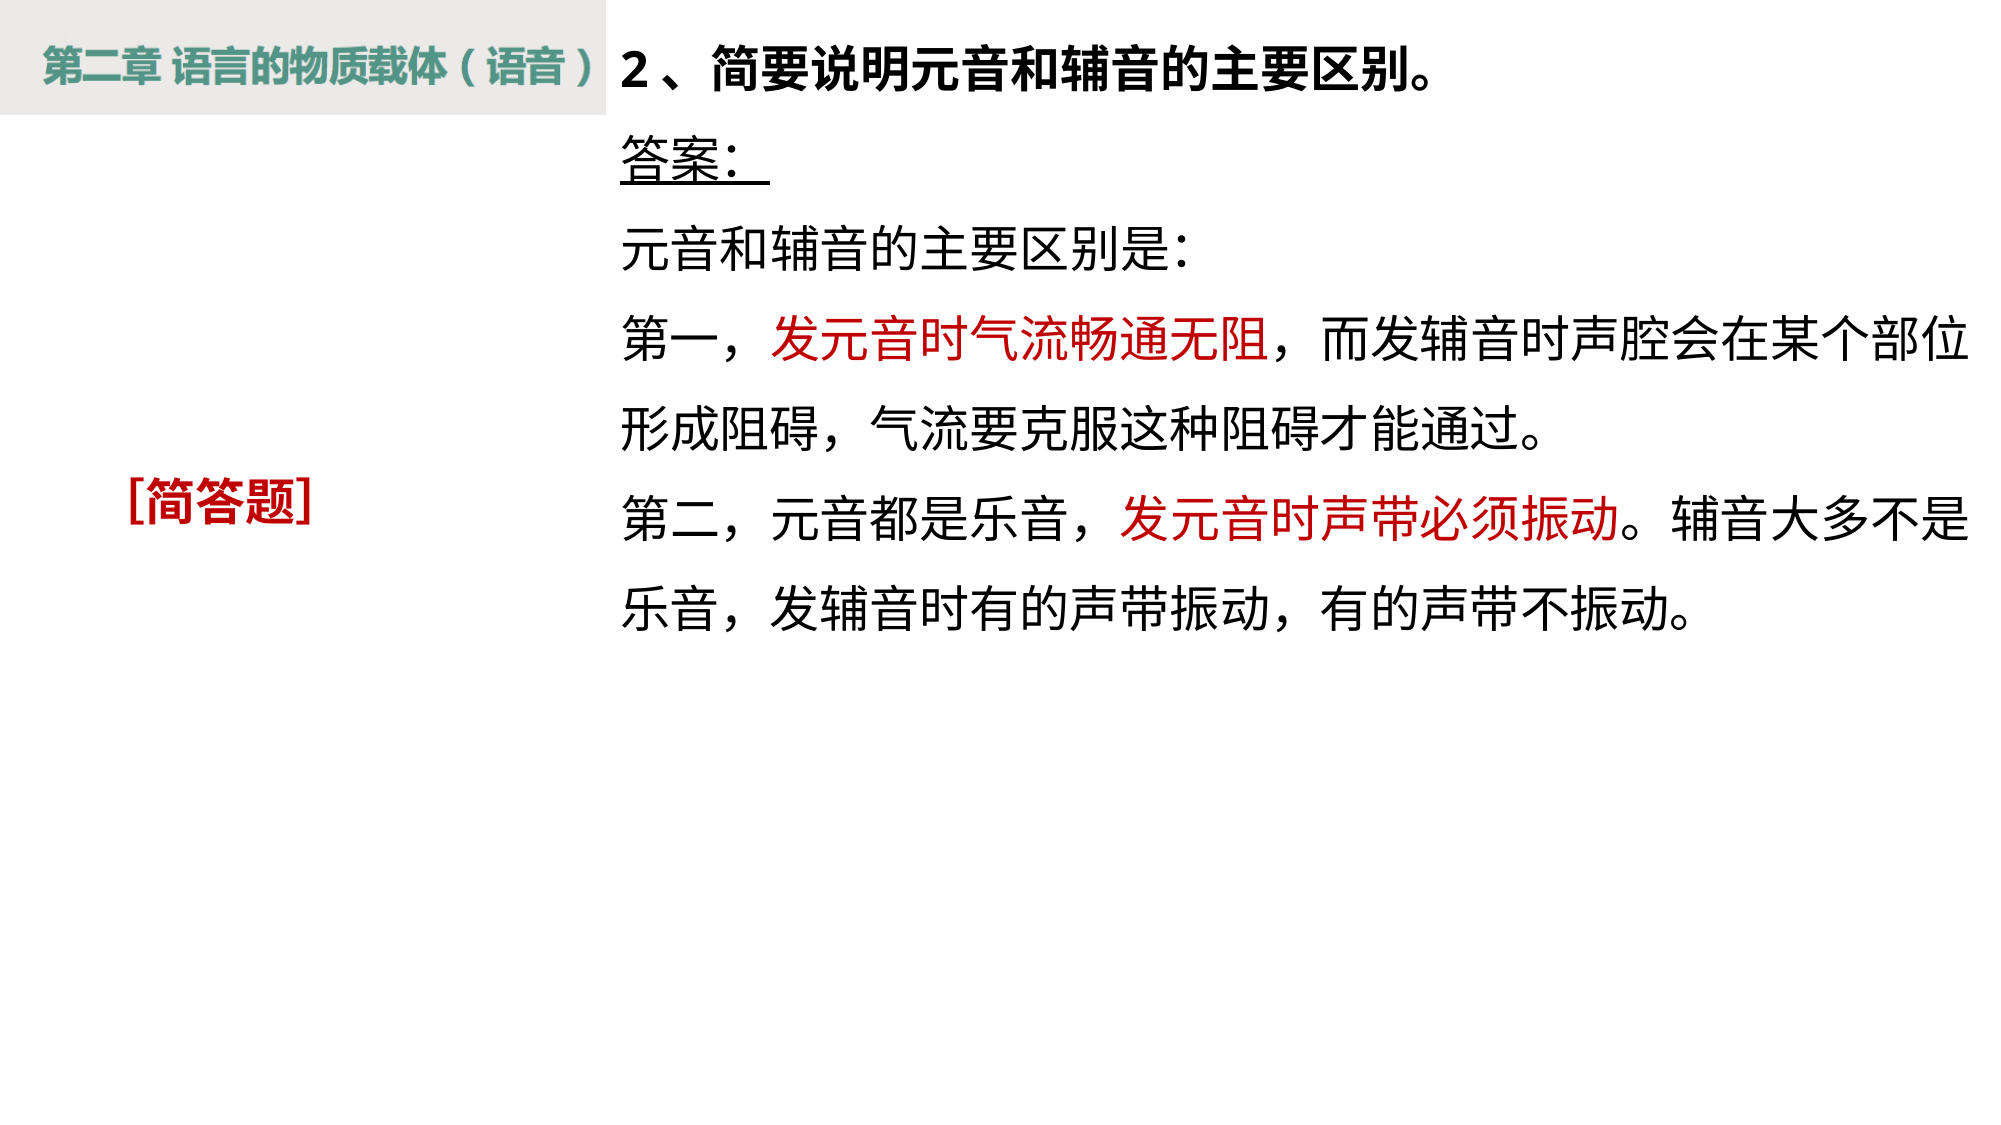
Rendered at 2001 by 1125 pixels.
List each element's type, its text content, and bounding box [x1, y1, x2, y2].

text_box 2、简要说明元音和辅音的主要区别。 答案： 元音和辅音的主要区别是： 第一，发元音时气流畅通无阻，而发辅音时声腔会在某个部位形成阻碍，气流要克服这种阻碍才能通过。 第二，元音都是乐音，发元音时声带必须振动。辅音大多不是乐音，发辅音时有的声带振动，有的声带不振动。 [605, 0, 2000, 645]
picture [0, 0, 606, 115]
text_box ［简答题］ [80, 463, 361, 538]
